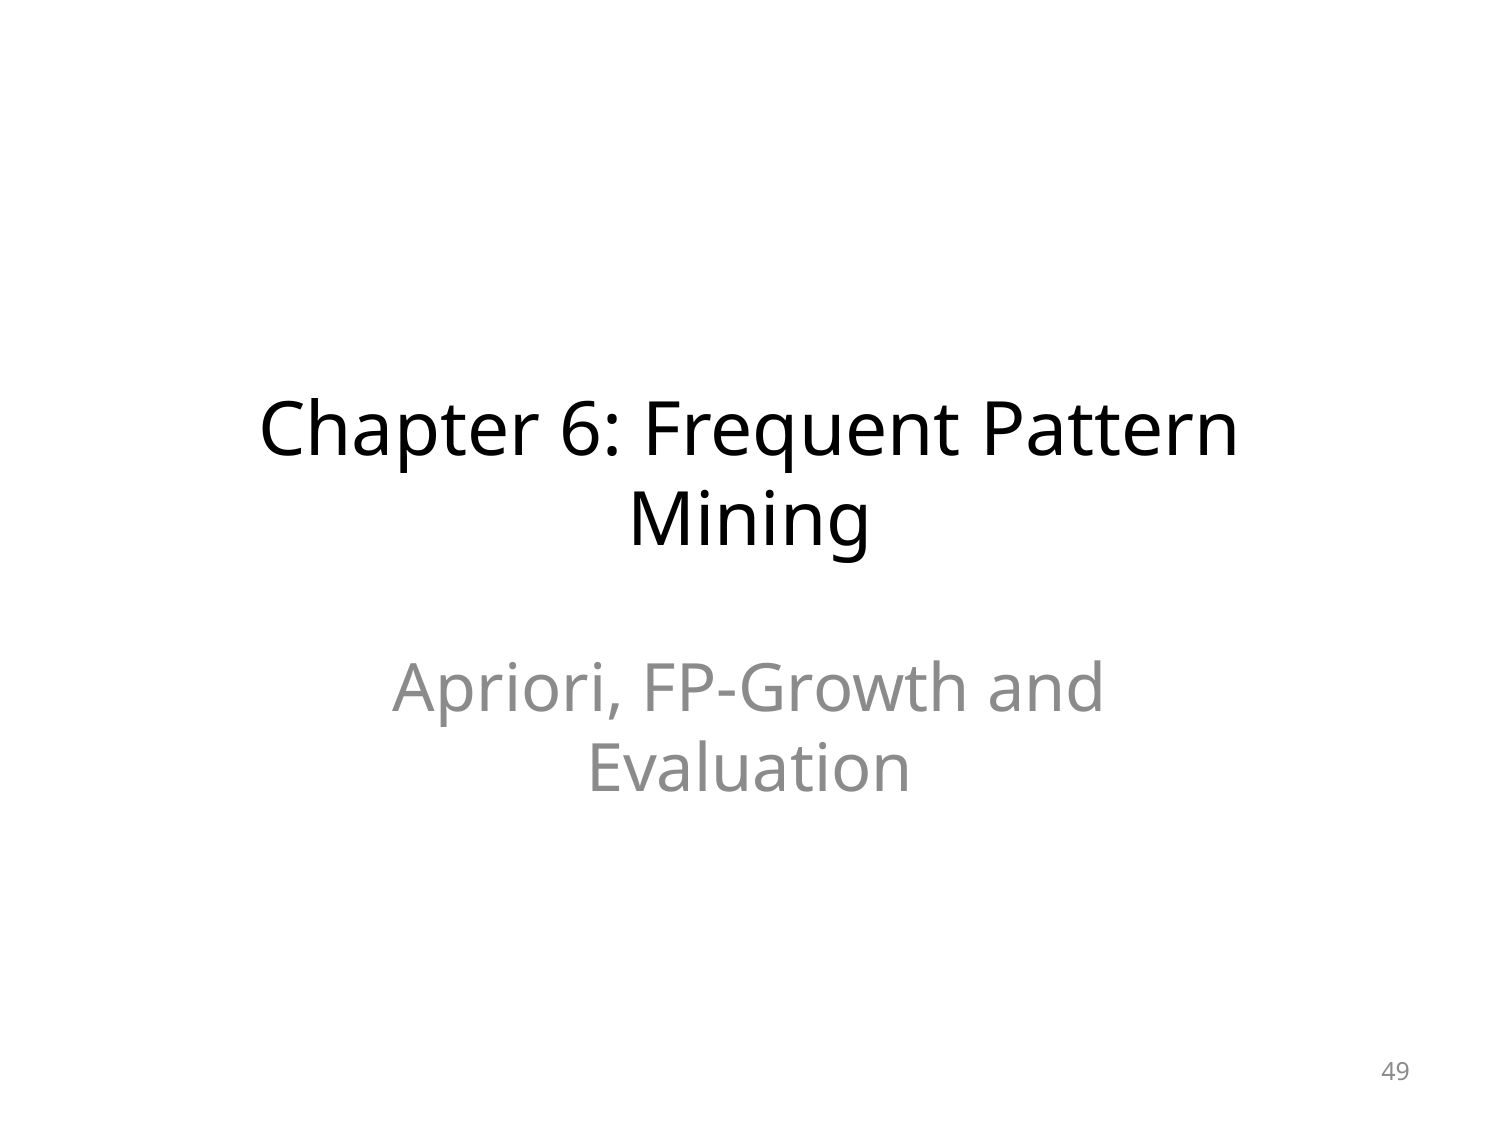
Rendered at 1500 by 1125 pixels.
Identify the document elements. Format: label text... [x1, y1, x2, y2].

title Chapter 6: Frequent Pattern Mining [112, 349, 1388, 591]
subtitle Apriori, FP-Growth and Evaluation [225, 637, 1275, 925]
slide_number 49 [1074, 1042, 1425, 1103]
